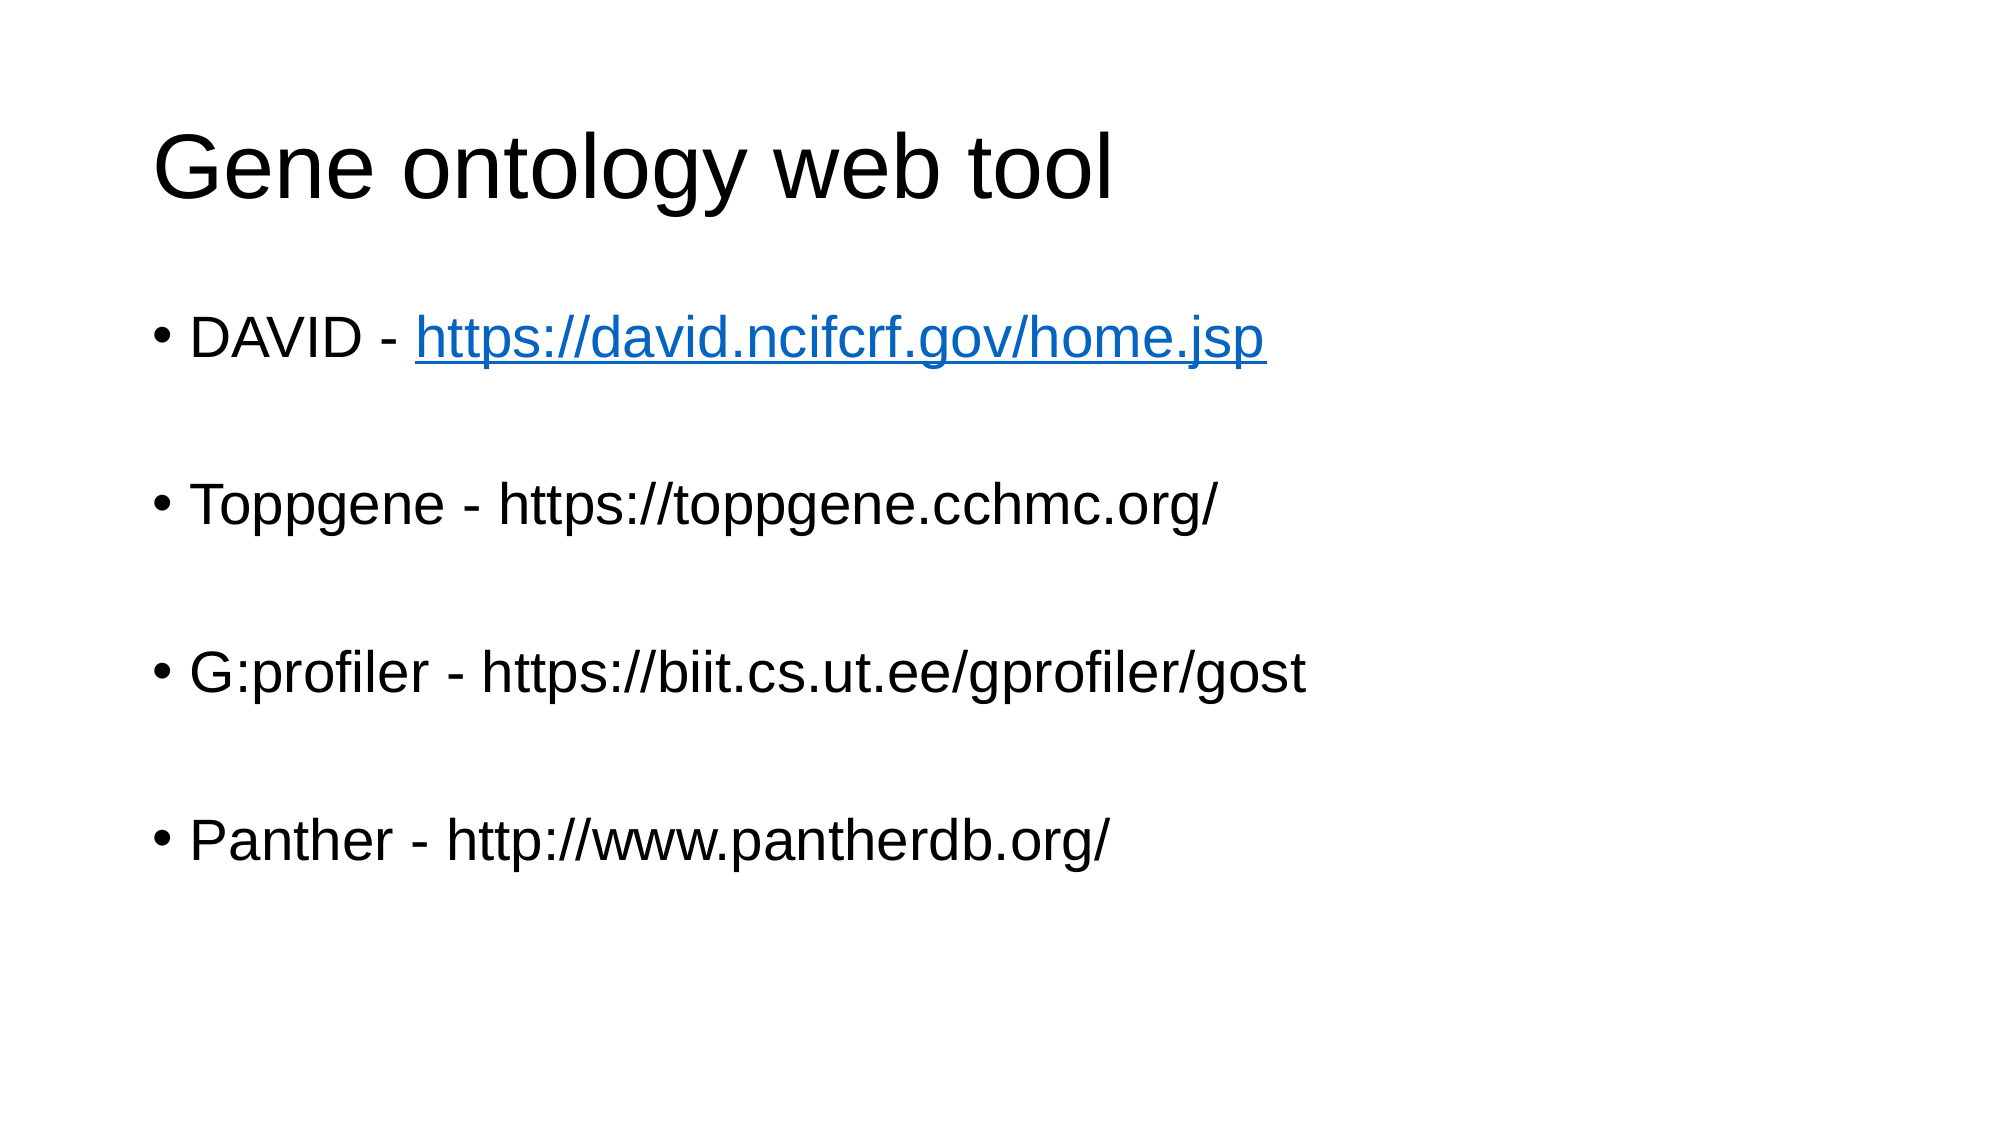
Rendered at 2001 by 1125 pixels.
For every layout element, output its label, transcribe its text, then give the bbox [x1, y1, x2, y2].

list DAVID - https://david.ncifcrf.gov/home.jsp Toppgene - https://toppgene.cchmc.org/ G:profiler - https://biit.cs.ut.ee/gprofiler/gost Panther - http://www.pantherdb.org/ [137, 299, 1863, 1014]
title Gene ontology web tool [137, 59, 1863, 278]
